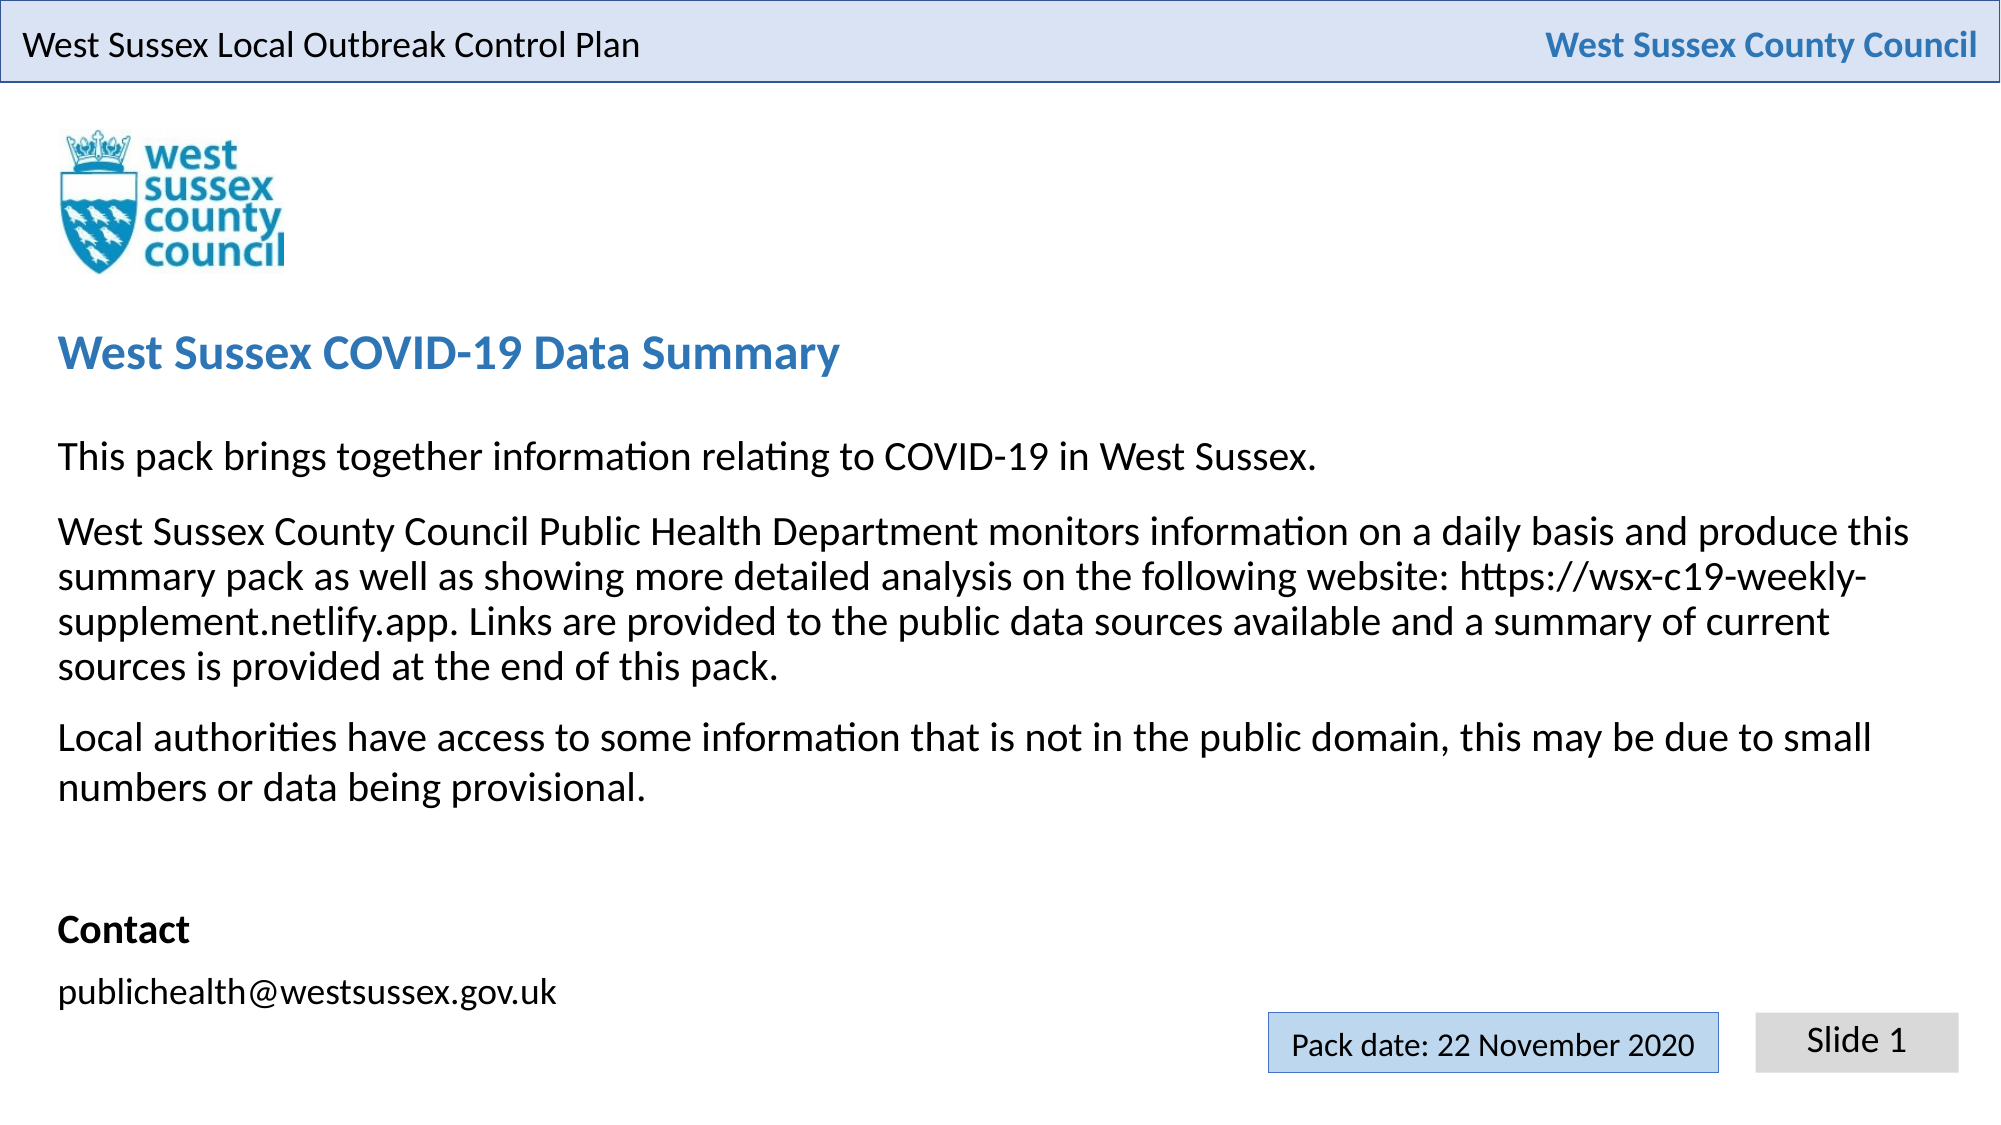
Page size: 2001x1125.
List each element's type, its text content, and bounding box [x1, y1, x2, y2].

picture [59, 129, 284, 276]
list West Sussex COVID-19 Data Summary [42, 318, 1128, 394]
list publichealth@westsussex.gov.uk [42, 964, 603, 1020]
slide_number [1268, 1012, 1719, 1073]
list This pack brings together information relating to COVID-19 in West Sussex. West Sussex County Council Public Health Department monitors information on a daily basis and produce this summary pack as well as showing more detailed analysis on the following website: https://wsx-c19-weekly-supplement.netlify.app. Links are provided to the public data sources available and a summary of current sources is provided at the end of this pack. Local authorities have access to some information that is not in the public domain, this may be due to small numbers or data being provisional. [42, 427, 1928, 817]
list Slide 1 [1755, 1012, 1959, 1073]
list Contact [42, 900, 496, 964]
